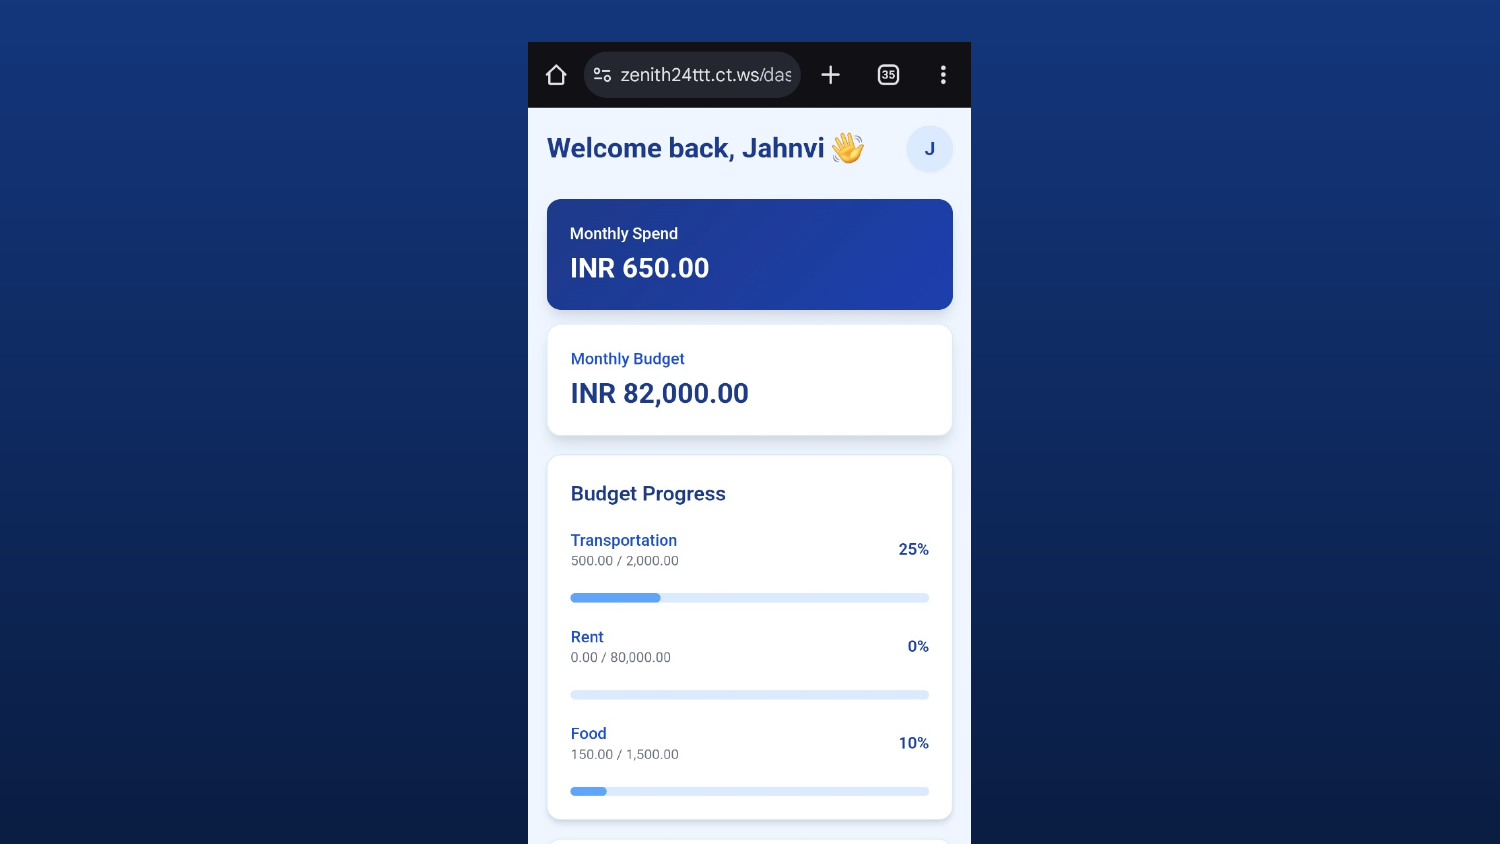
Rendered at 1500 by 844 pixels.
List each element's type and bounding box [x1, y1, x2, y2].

picture [528, 42, 972, 844]
